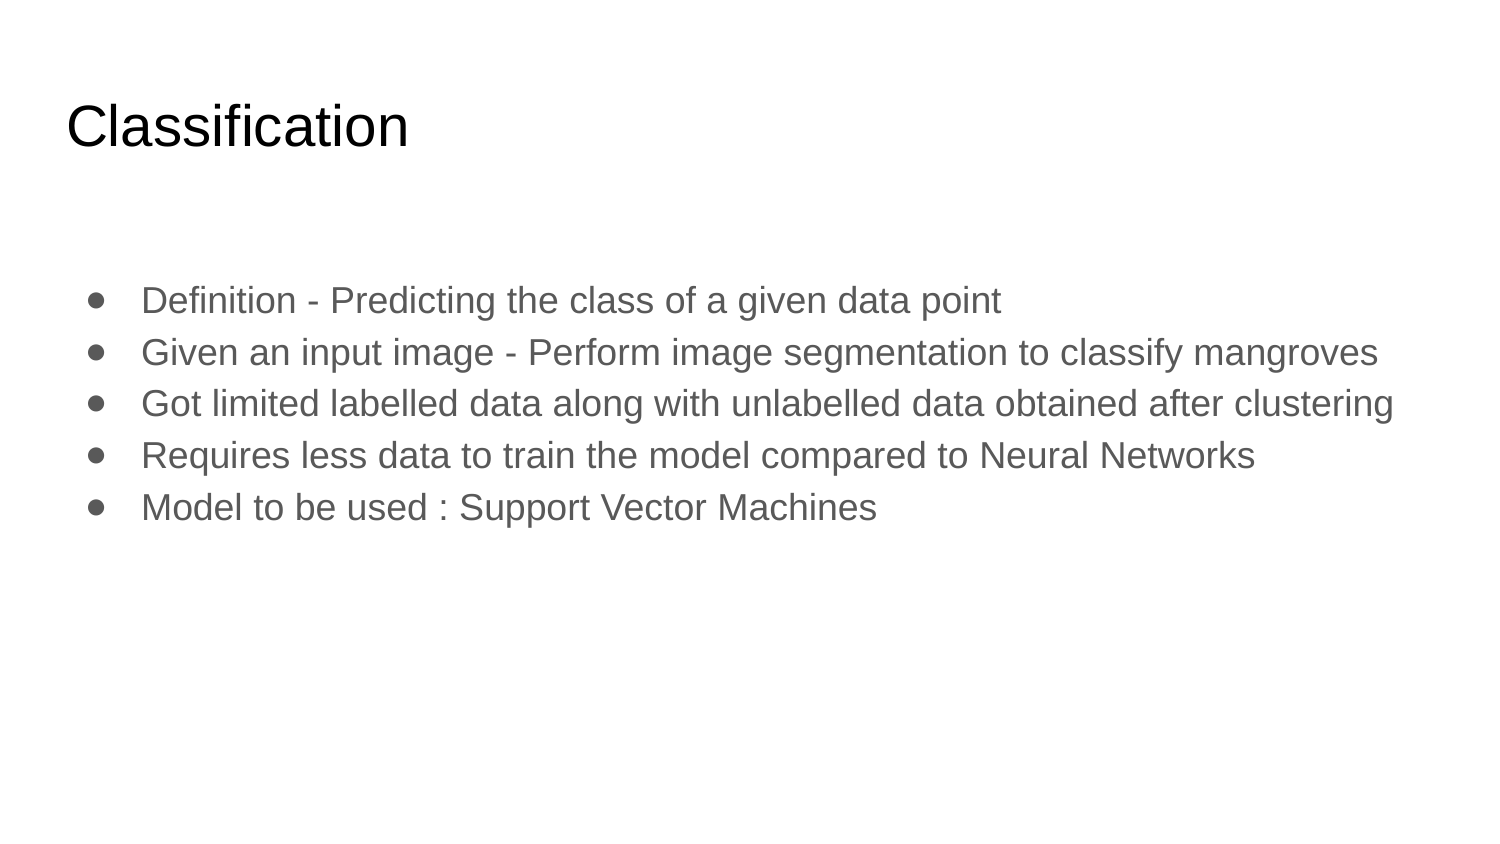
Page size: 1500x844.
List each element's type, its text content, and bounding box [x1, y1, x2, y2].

list Definition - Predicting the class of a given data point Given an input image - Perform image segmentation to classify mangroves Got limited labelled data along with unlabelled data obtained after clustering Requires less data to train the model compared to Neural Networks Model to be used : Support Vector Machines [51, 254, 1449, 590]
title Classification [51, 72, 1449, 167]
